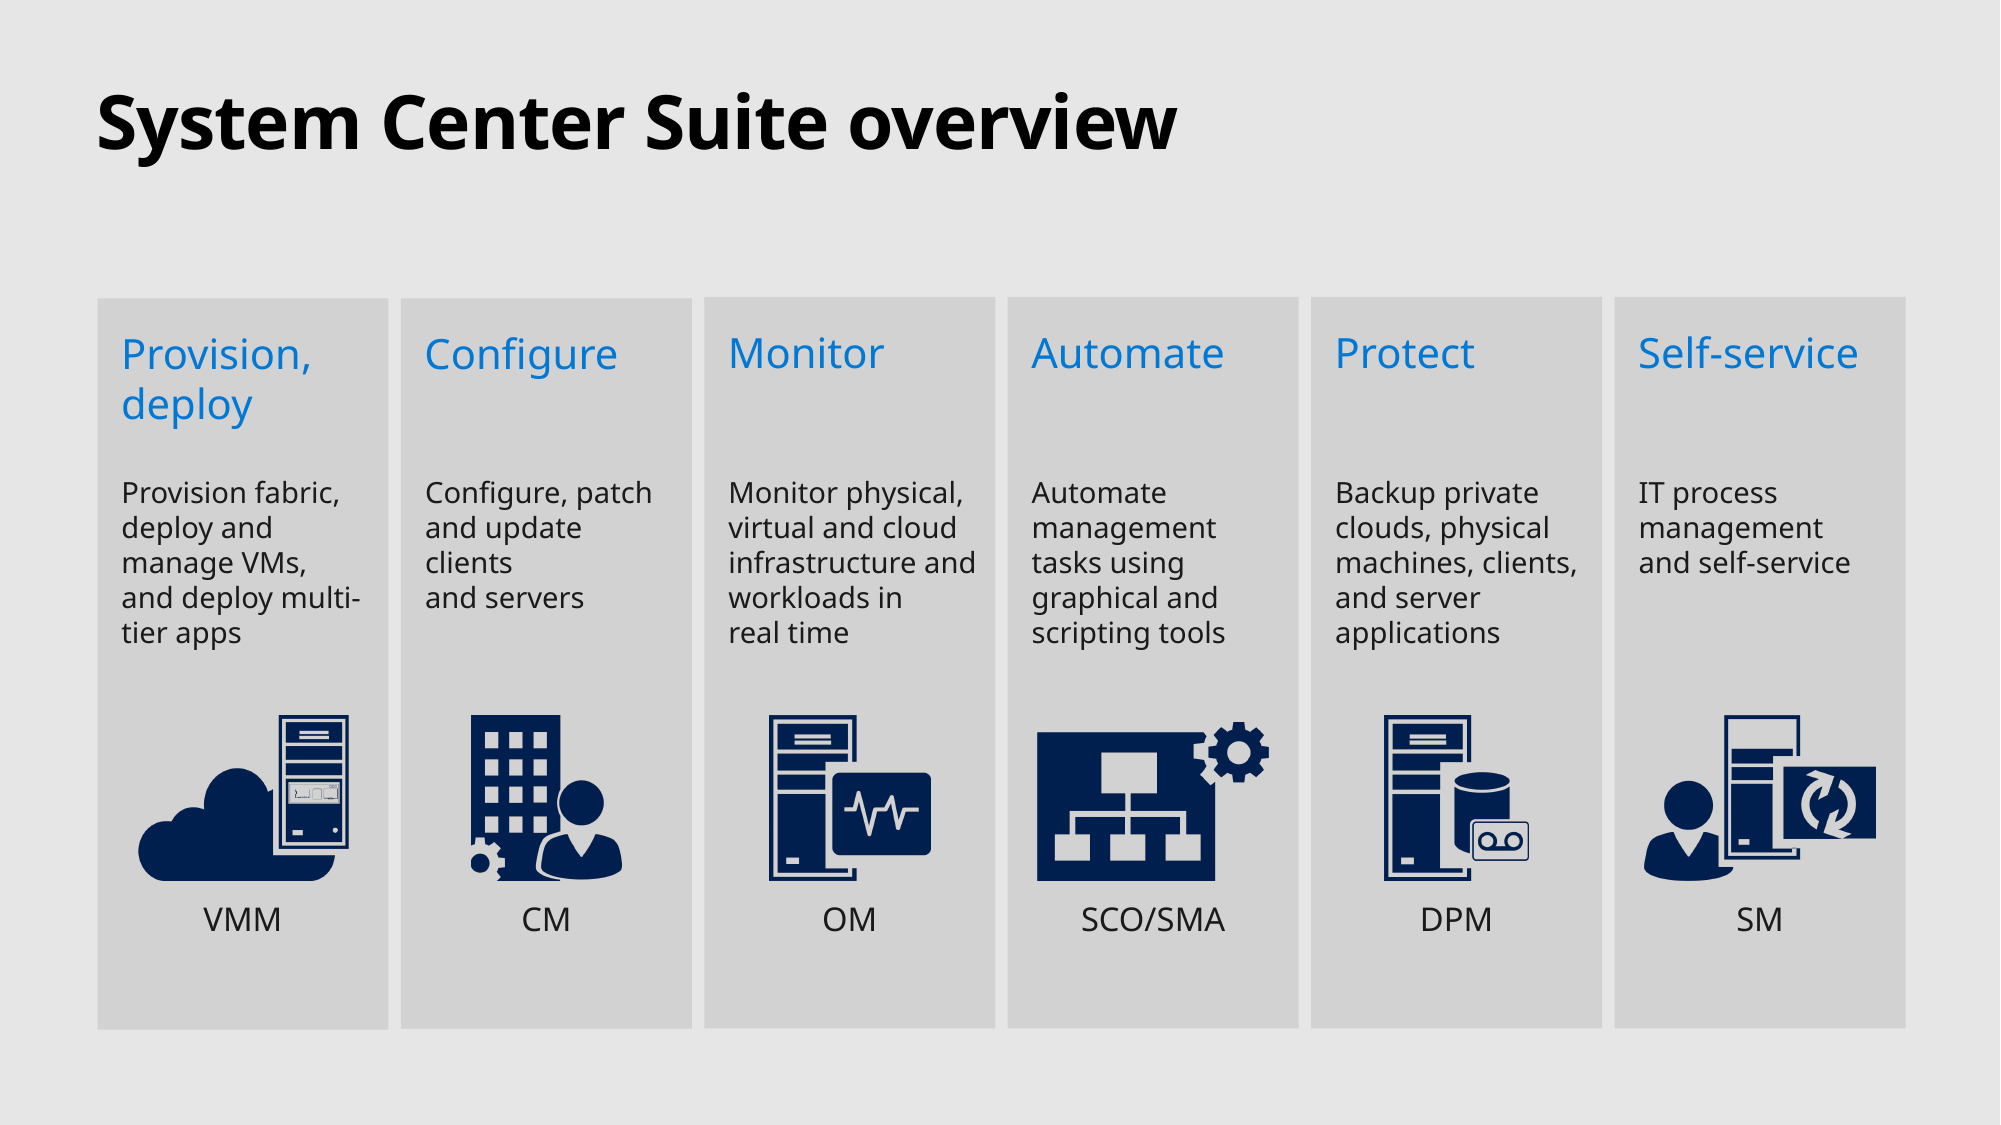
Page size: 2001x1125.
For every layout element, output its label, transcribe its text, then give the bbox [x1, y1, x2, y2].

text_box Self-service [1614, 296, 1906, 466]
text_box SCO/SMA [1081, 902, 1226, 939]
picture [1384, 715, 1529, 882]
text_box Automate [1007, 662, 1300, 1029]
text_box Monitor [703, 662, 996, 1029]
picture [1037, 722, 1269, 882]
text_box CM [521, 902, 572, 939]
text_box Monitor [703, 296, 996, 466]
text_box Configure [400, 297, 693, 466]
text_box Backup private clouds, physical machines, clients, and server applications [1310, 466, 1603, 662]
picture [769, 715, 931, 882]
picture [470, 715, 623, 882]
text_box Configure [400, 662, 693, 1029]
text_box Protect [1310, 296, 1603, 466]
text_box Configure, patch and update clients and servers [400, 466, 693, 662]
text_box Automate [1007, 296, 1300, 466]
picture [137, 715, 349, 882]
text_box Automate management tasks using graphical and scripting tools [1007, 466, 1300, 662]
text_box Provision, deploy [97, 662, 389, 1030]
text_box SM [1736, 902, 1784, 939]
text_box IT process management and self-service [1614, 466, 1906, 662]
text_box Provision, deploy [97, 297, 389, 466]
title System Center Suite overview [96, 75, 1904, 166]
text_box VMM [203, 902, 283, 939]
picture [1644, 715, 1876, 882]
text_box Self-service [1614, 662, 1906, 1029]
text_box DPM [1419, 902, 1494, 939]
text_box Monitor physical, virtual and cloud infrastructure and workloads in real time [703, 466, 996, 662]
text_box Provision fabric, deploy and manage VMs, and deploy multi-tier apps [97, 466, 389, 662]
text_box OM [822, 902, 878, 939]
text_box Protect [1310, 662, 1603, 1029]
